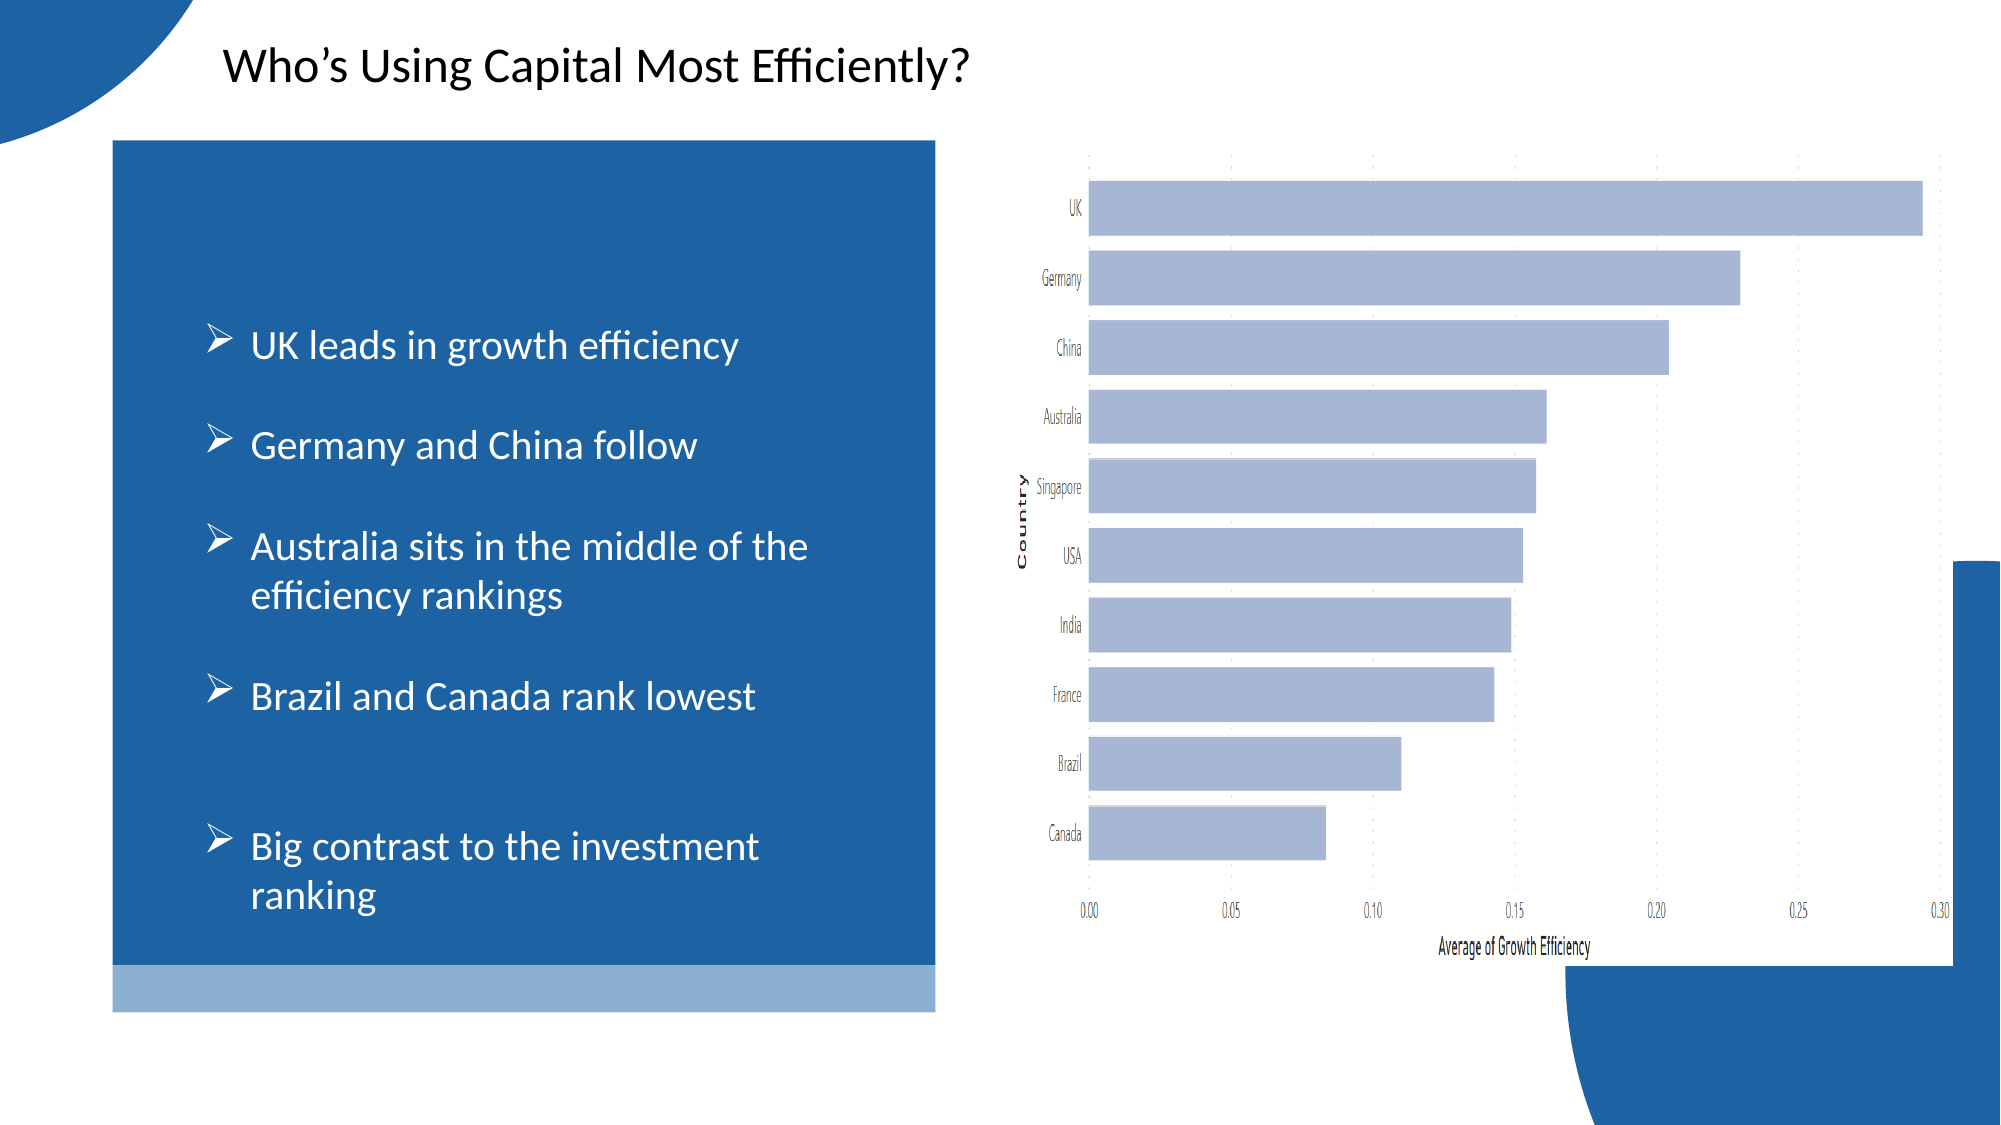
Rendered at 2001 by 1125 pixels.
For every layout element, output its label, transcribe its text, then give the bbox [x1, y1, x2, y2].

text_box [1565, 560, 2000, 1125]
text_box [112, 965, 936, 1013]
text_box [0, 0, 241, 155]
picture [1011, 154, 1953, 966]
text_box Who’s Using Capital Most Efficiently? [241, 25, 1255, 101]
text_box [112, 140, 936, 965]
